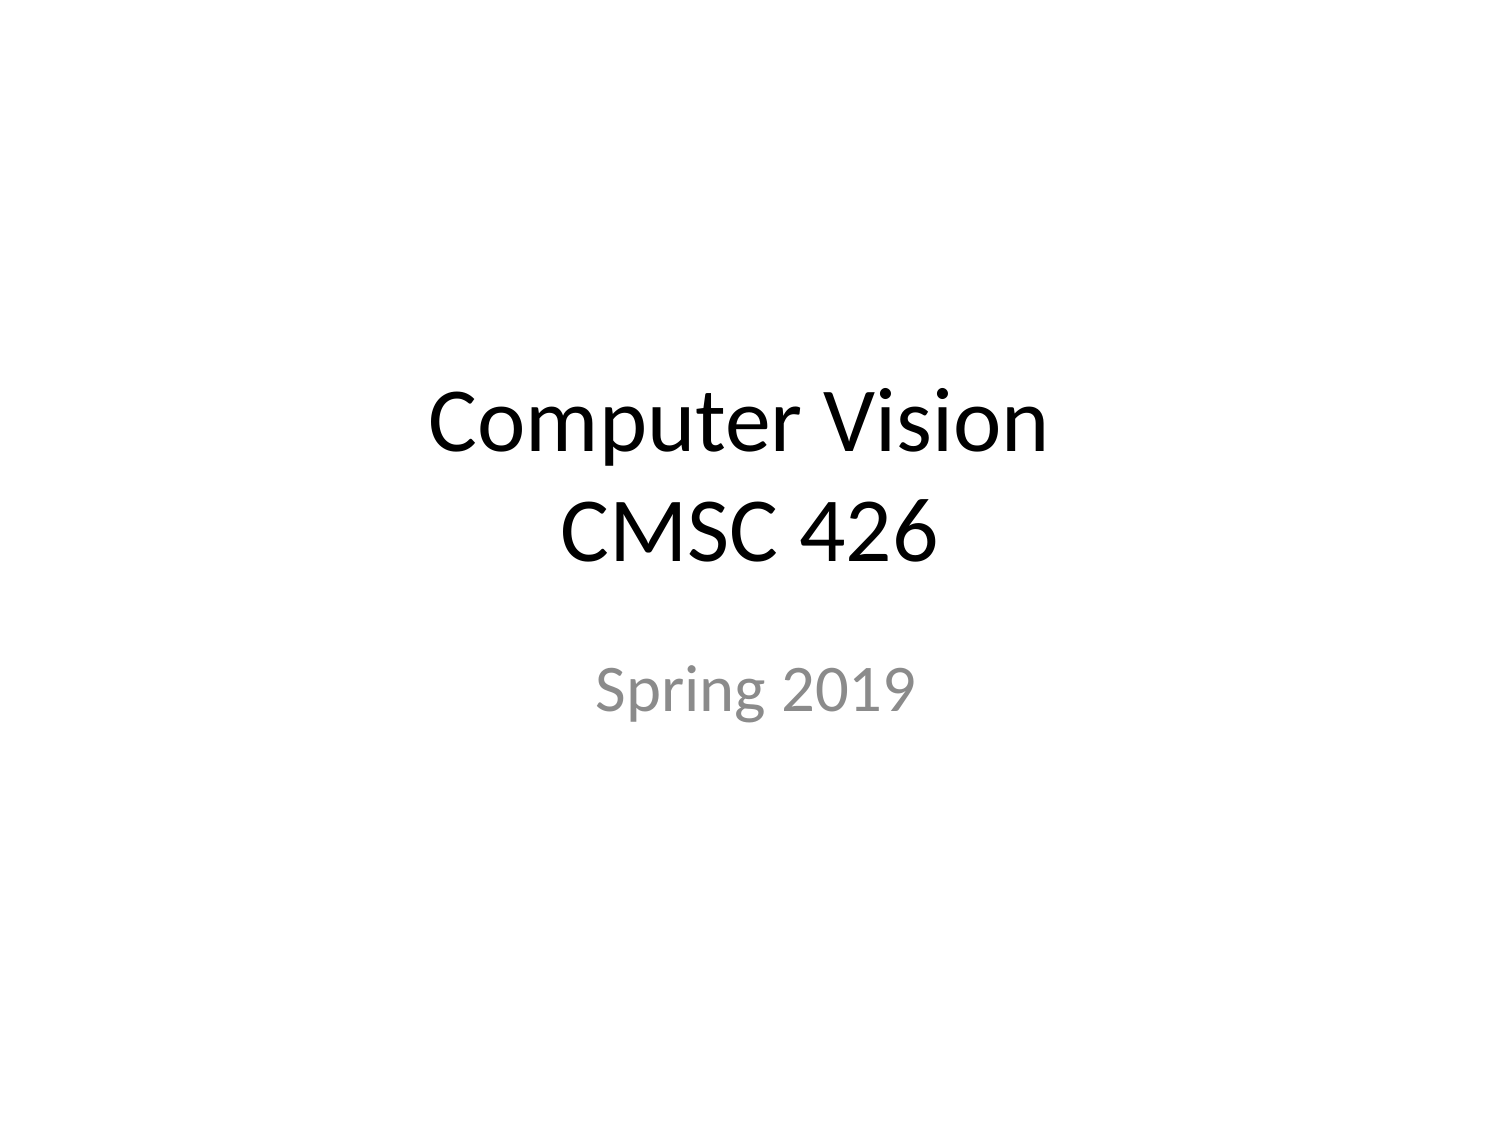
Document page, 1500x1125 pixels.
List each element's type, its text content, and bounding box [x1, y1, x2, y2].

subtitle Spring 2019 [225, 637, 1288, 1050]
title Computer Vision CMSC 426 [112, 349, 1388, 591]
